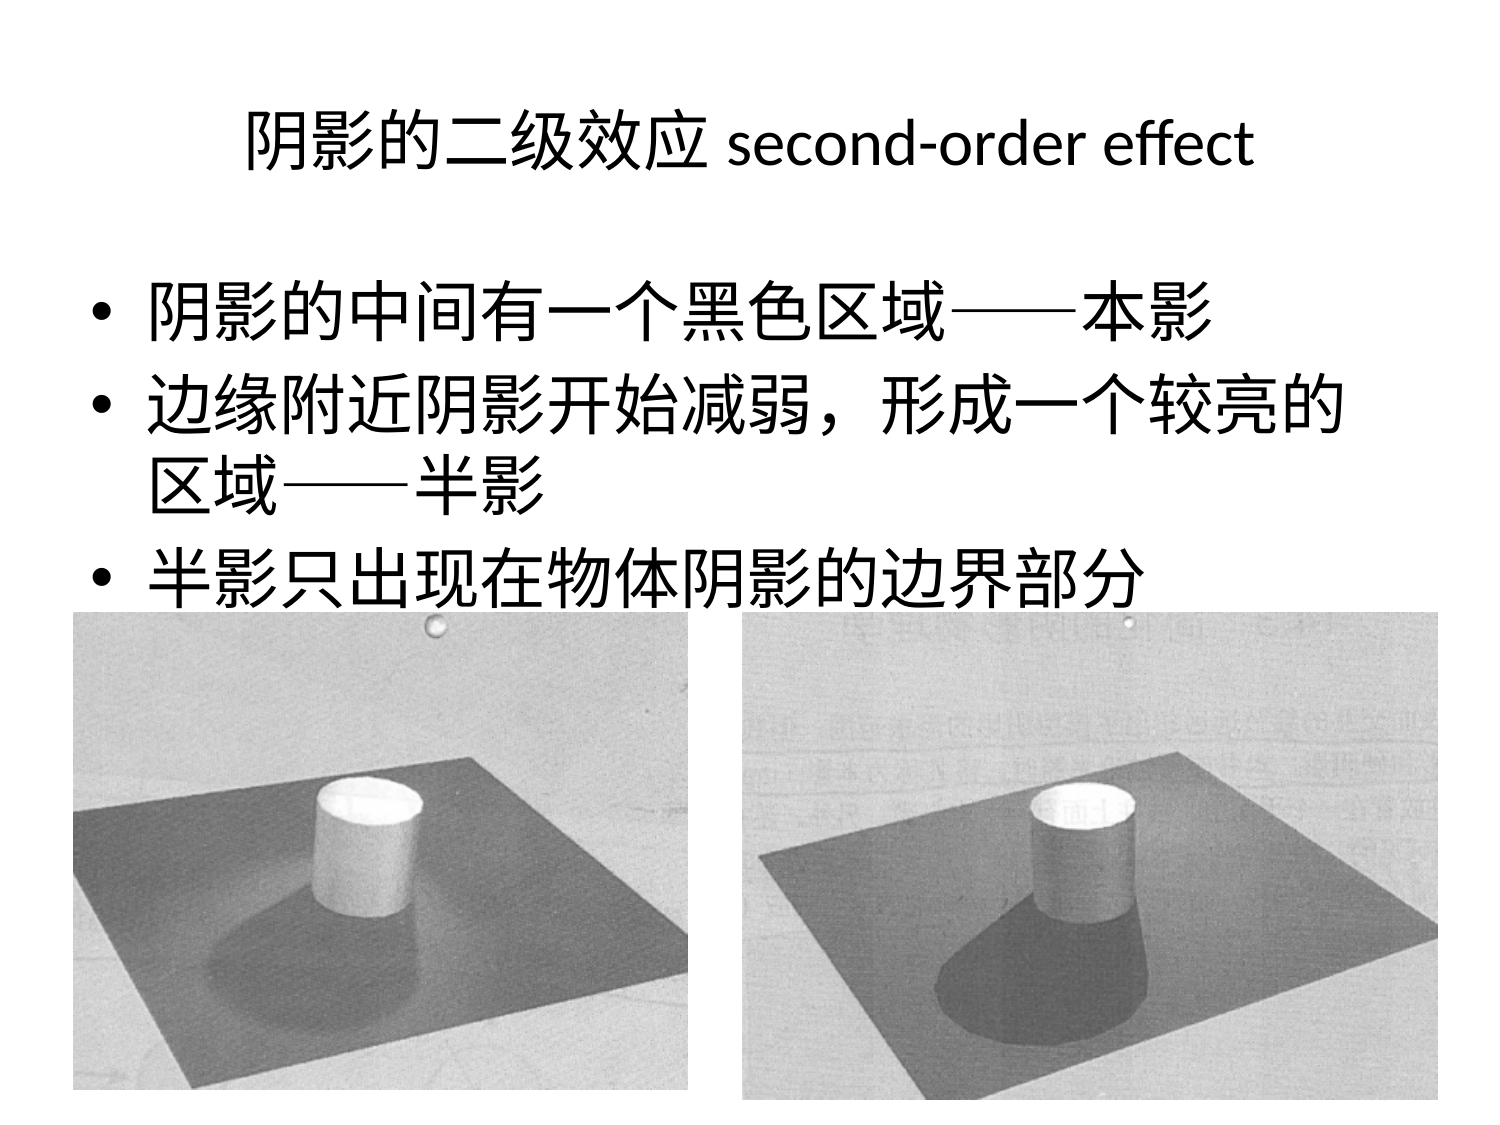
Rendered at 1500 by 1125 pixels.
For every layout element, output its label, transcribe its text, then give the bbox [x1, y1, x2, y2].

picture [742, 612, 1438, 1100]
picture [73, 612, 688, 1091]
title 阴影的二级效应second-order effect [75, 45, 1425, 233]
list 阴影的中间有一个黑色区域——本影 边缘附近阴影开始减弱，形成一个较亮的区域——半影 半影只出现在物体阴影的边界部分 [75, 262, 1425, 1005]
